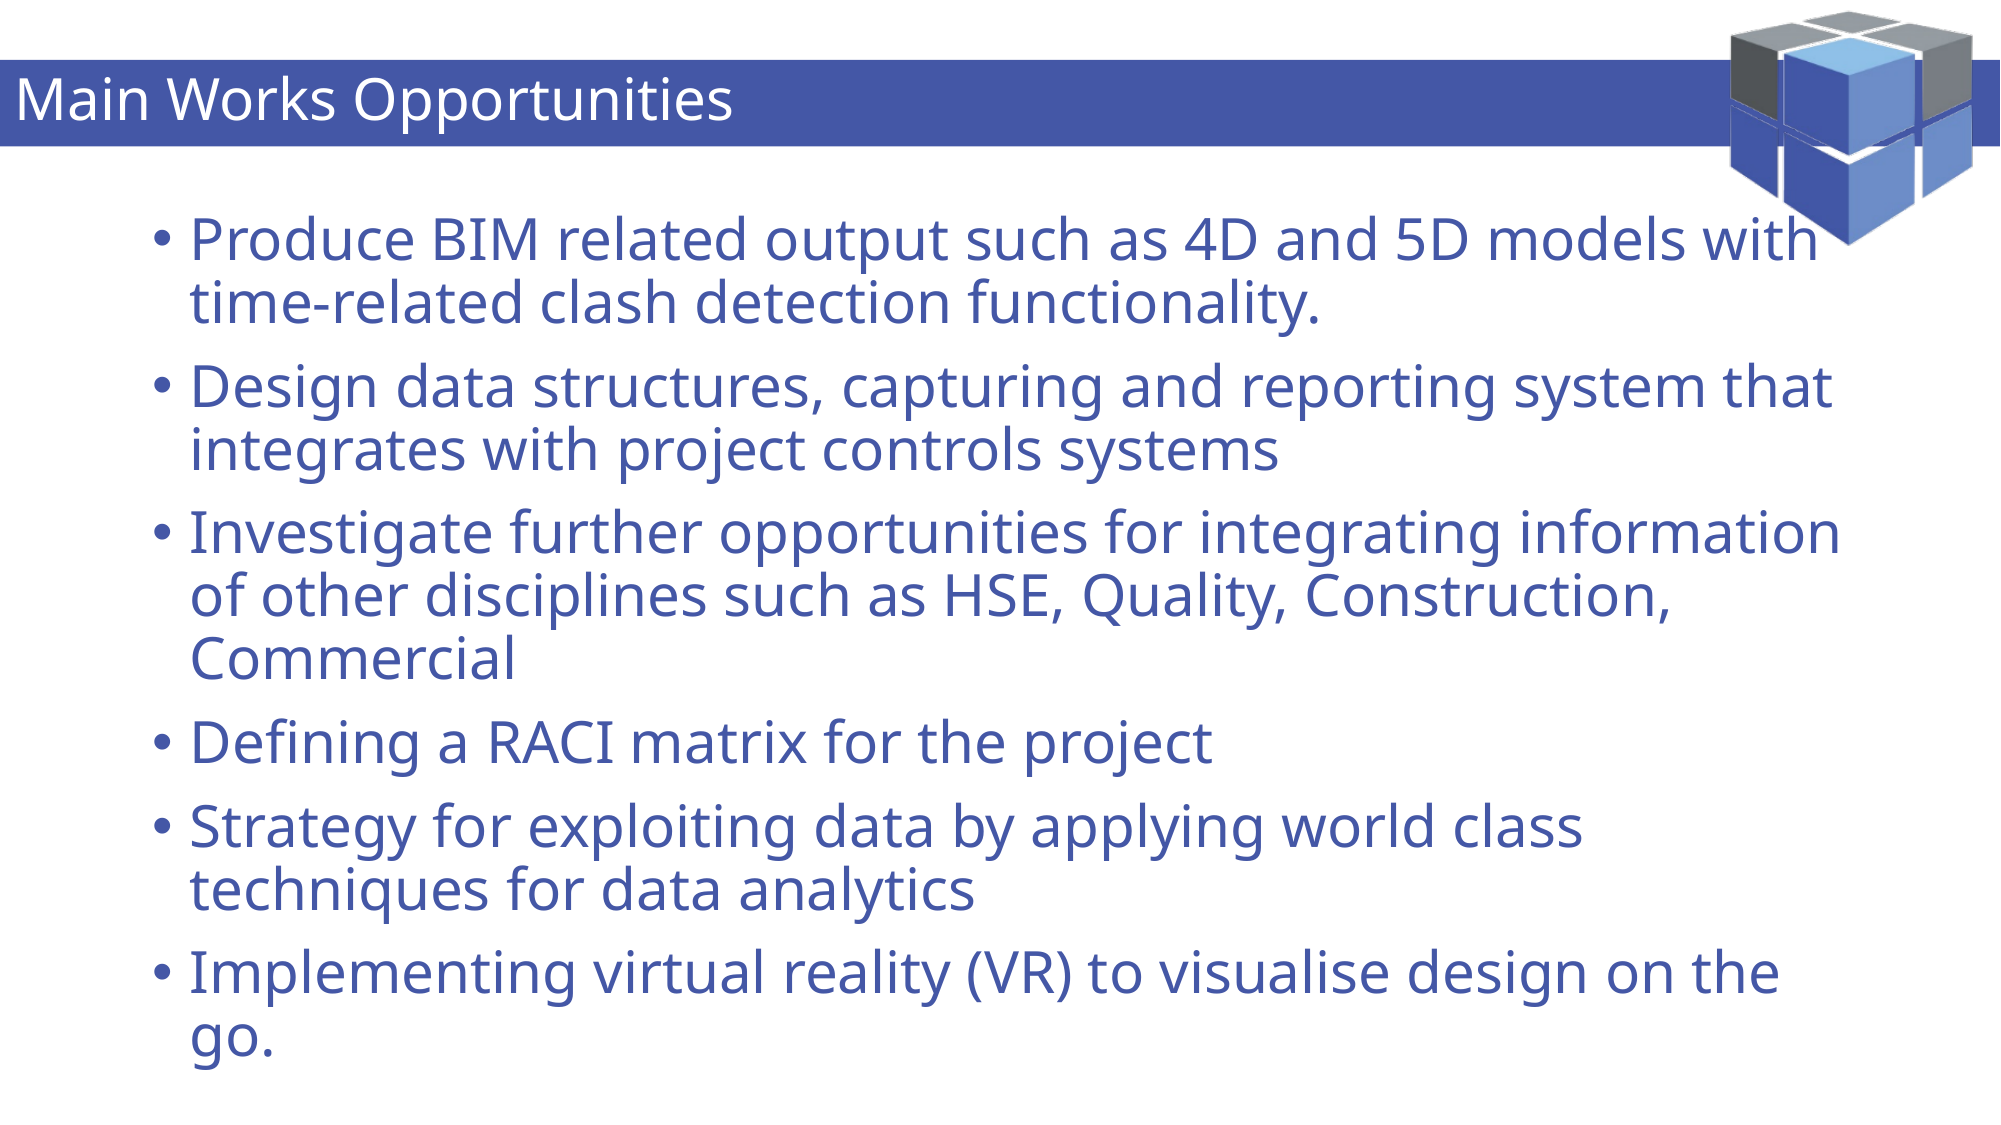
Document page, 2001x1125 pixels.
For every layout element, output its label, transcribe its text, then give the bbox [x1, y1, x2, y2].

list Produce BIM related output such as 4D and 5D models with time-related clash detection functionality. Design data structures, capturing and reporting system that integrates with project controls systems Investigate further opportunities for integrating information of other disciplines such as HSE, Quality, Construction, Commercial Defining a RACI matrix for the project Strategy for exploiting data by applying world class techniques for data analytics Implementing virtual reality (VR) to visualise design on the go. [137, 202, 1863, 982]
picture [1720, 0, 1981, 249]
title Main Works Opportunities [0, 62, 1725, 149]
